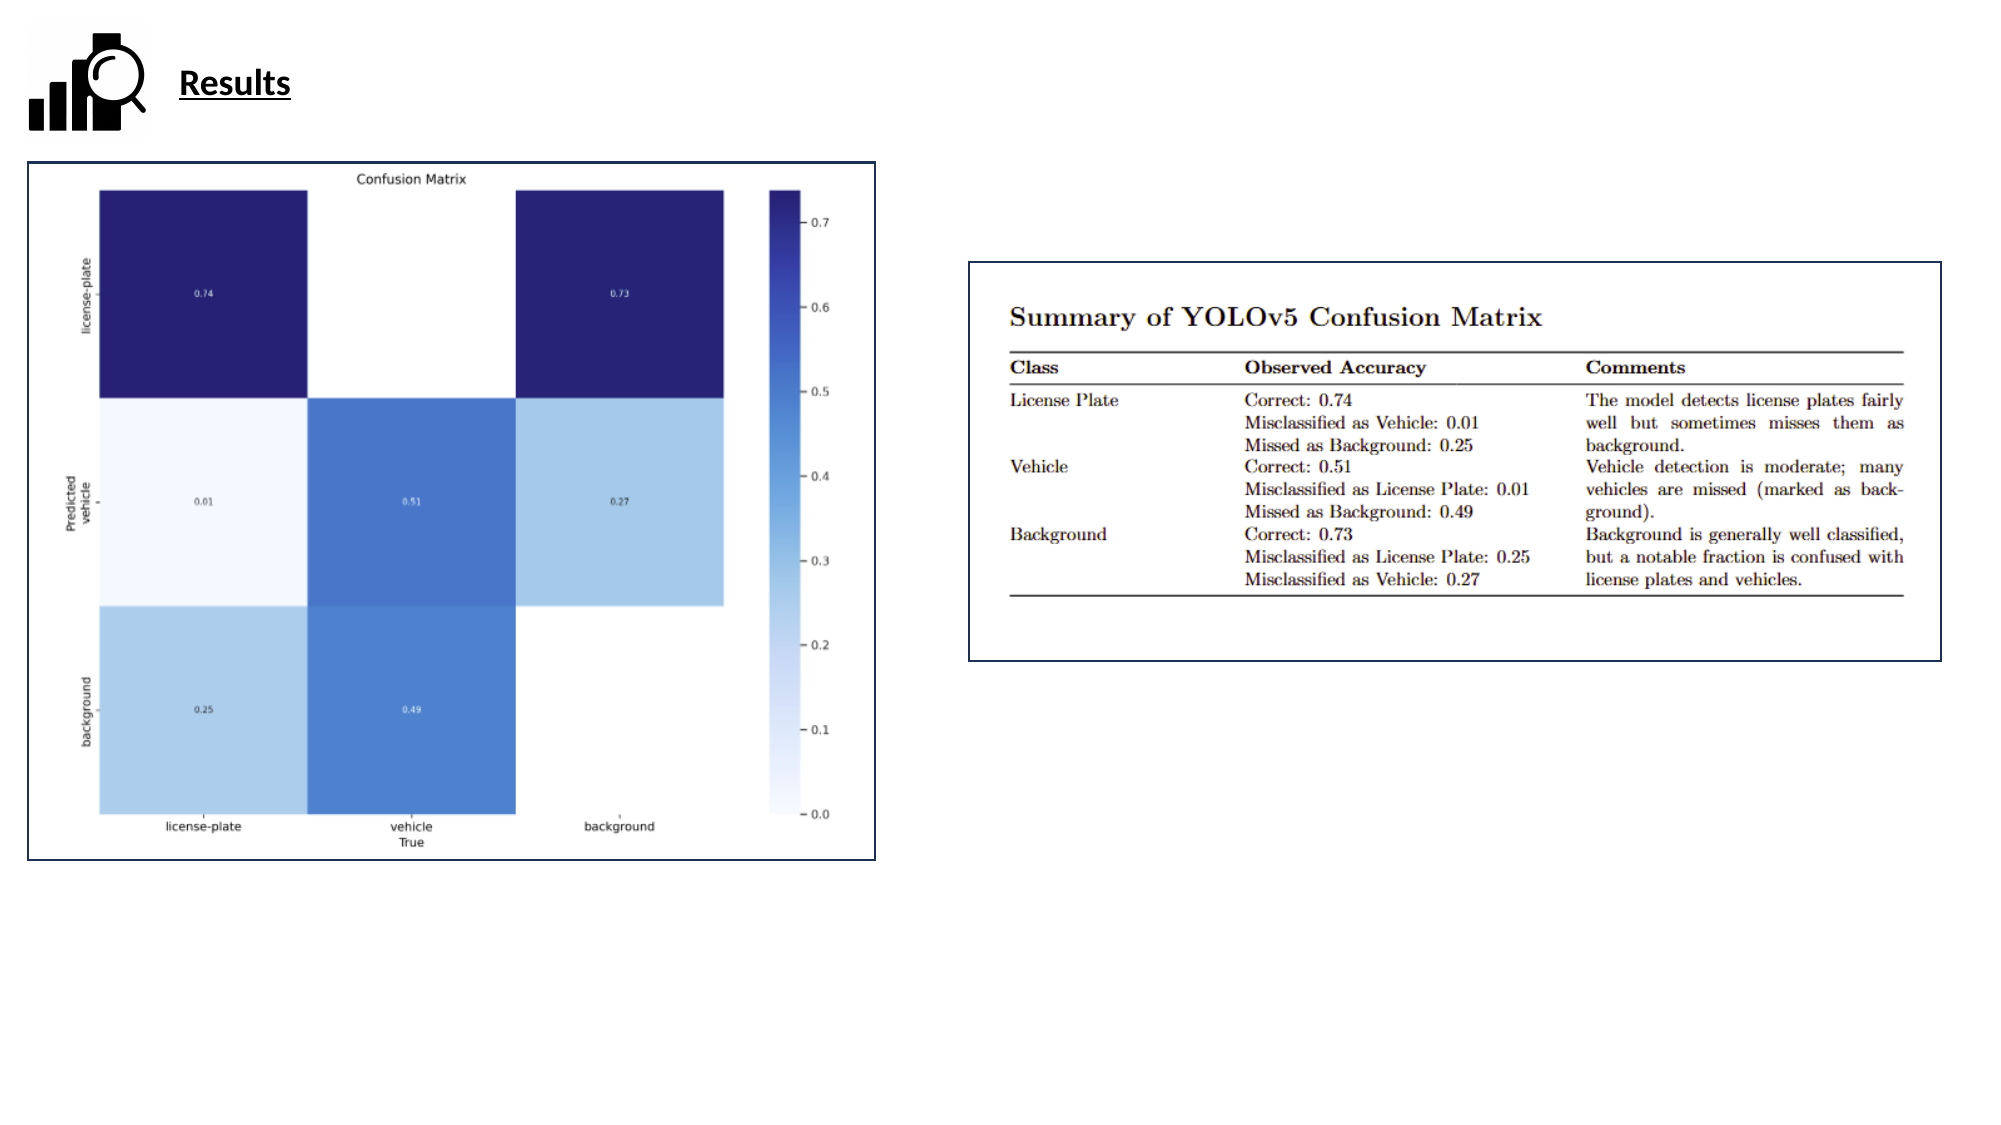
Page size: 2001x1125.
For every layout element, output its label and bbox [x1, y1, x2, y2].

text_box [968, 261, 1942, 662]
text_box [27, 20, 1165, 157]
text_box [859, 161, 876, 861]
picture [973, 262, 1938, 717]
picture [27, 157, 859, 884]
